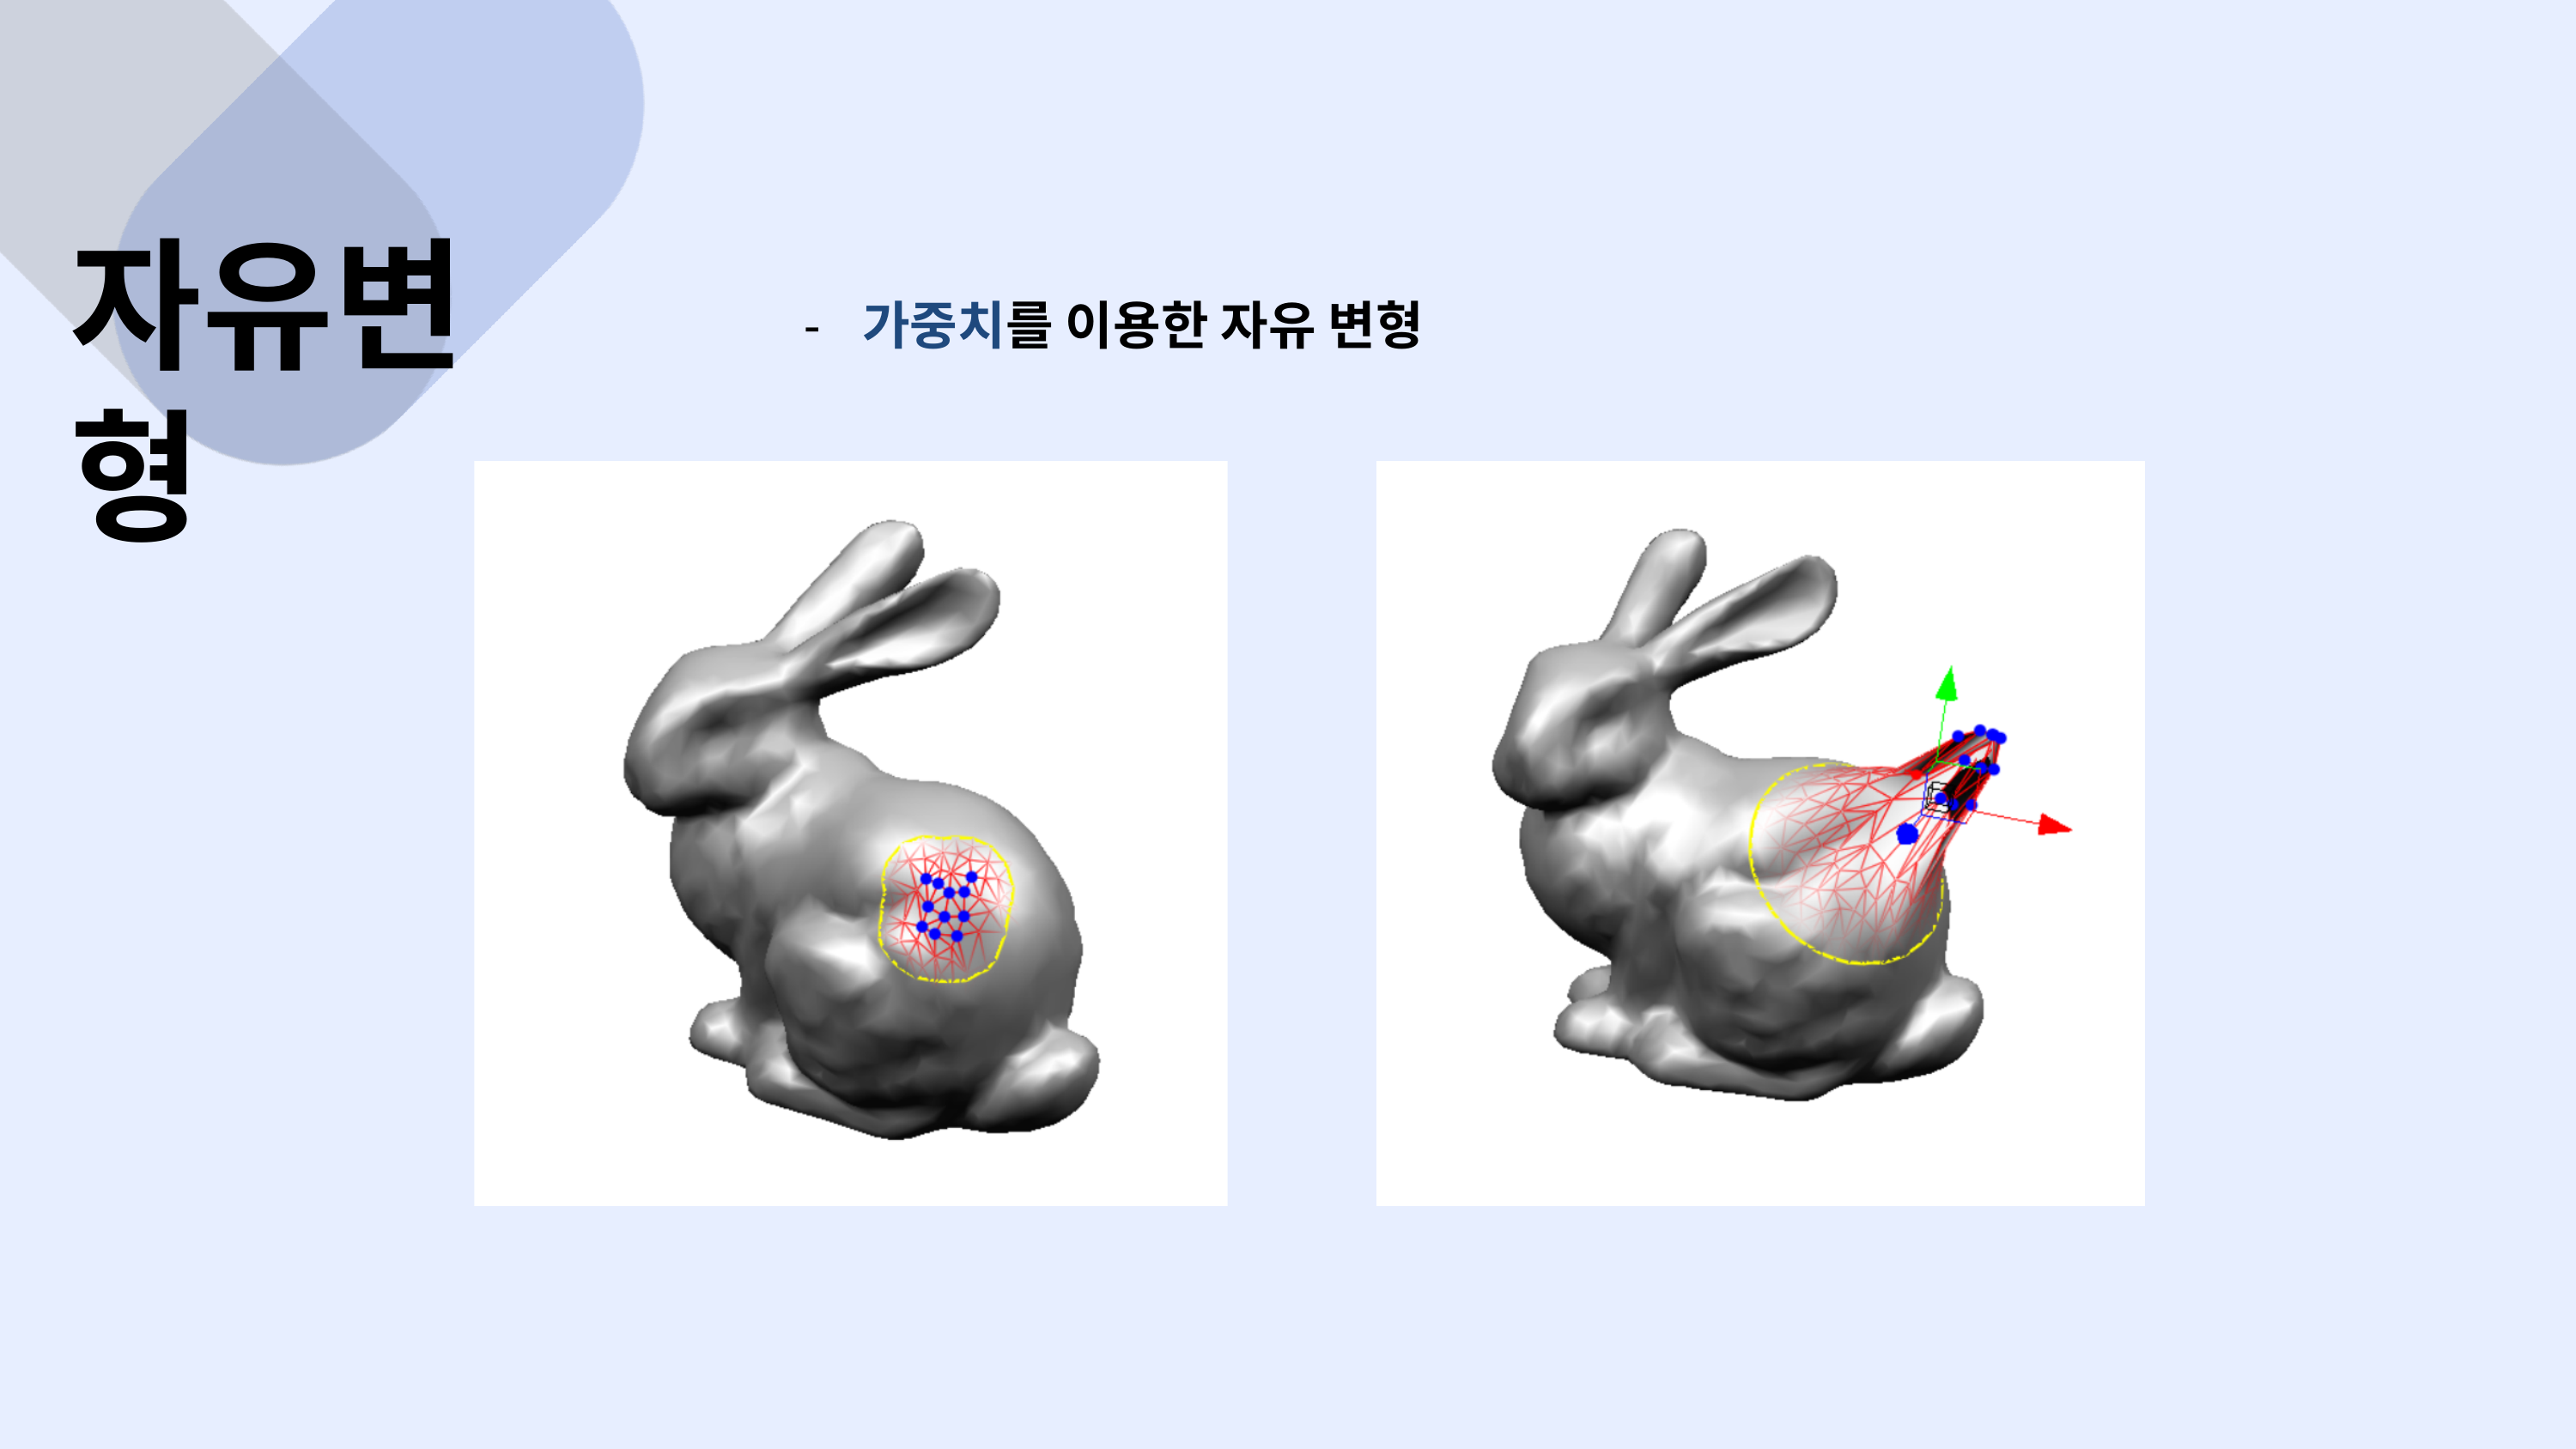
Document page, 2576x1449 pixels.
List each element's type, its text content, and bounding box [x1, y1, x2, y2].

picture [474, 461, 1228, 1206]
text_box 자유변형 [57, 376, 556, 573]
text_box 가중치를 이용한 자유 변형 [785, 279, 2022, 368]
picture [0, 0, 714, 375]
picture [1376, 461, 2145, 1206]
